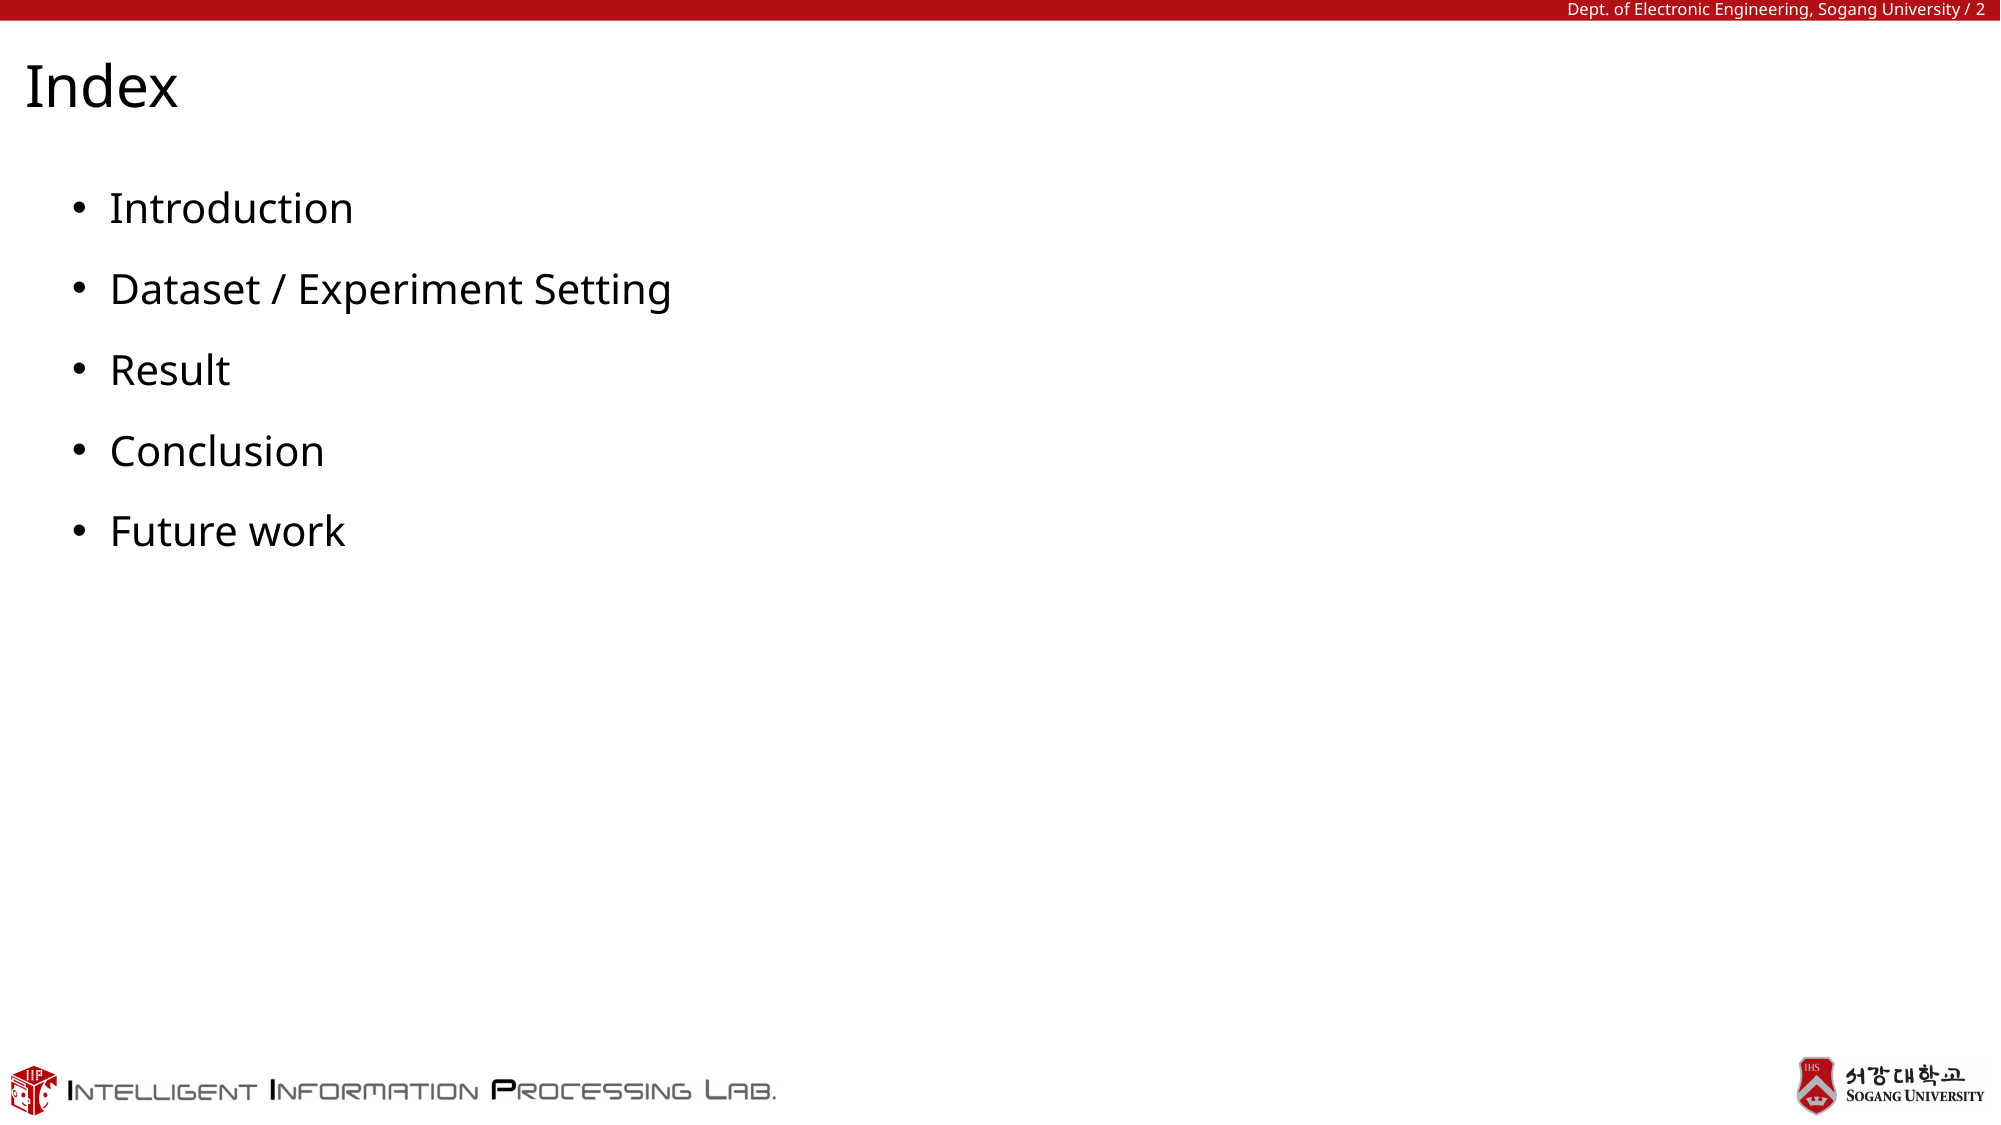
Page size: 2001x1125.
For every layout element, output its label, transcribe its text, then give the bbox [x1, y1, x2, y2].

picture [65, 1076, 260, 1103]
title Index [10, 35, 1990, 142]
list Introduction Dataset / Experiment Setting Result Conclusion Future work [57, 164, 1943, 1043]
picture [1790, 1056, 1990, 1116]
picture [489, 1076, 782, 1103]
picture [10, 1065, 58, 1116]
picture [267, 1076, 481, 1103]
